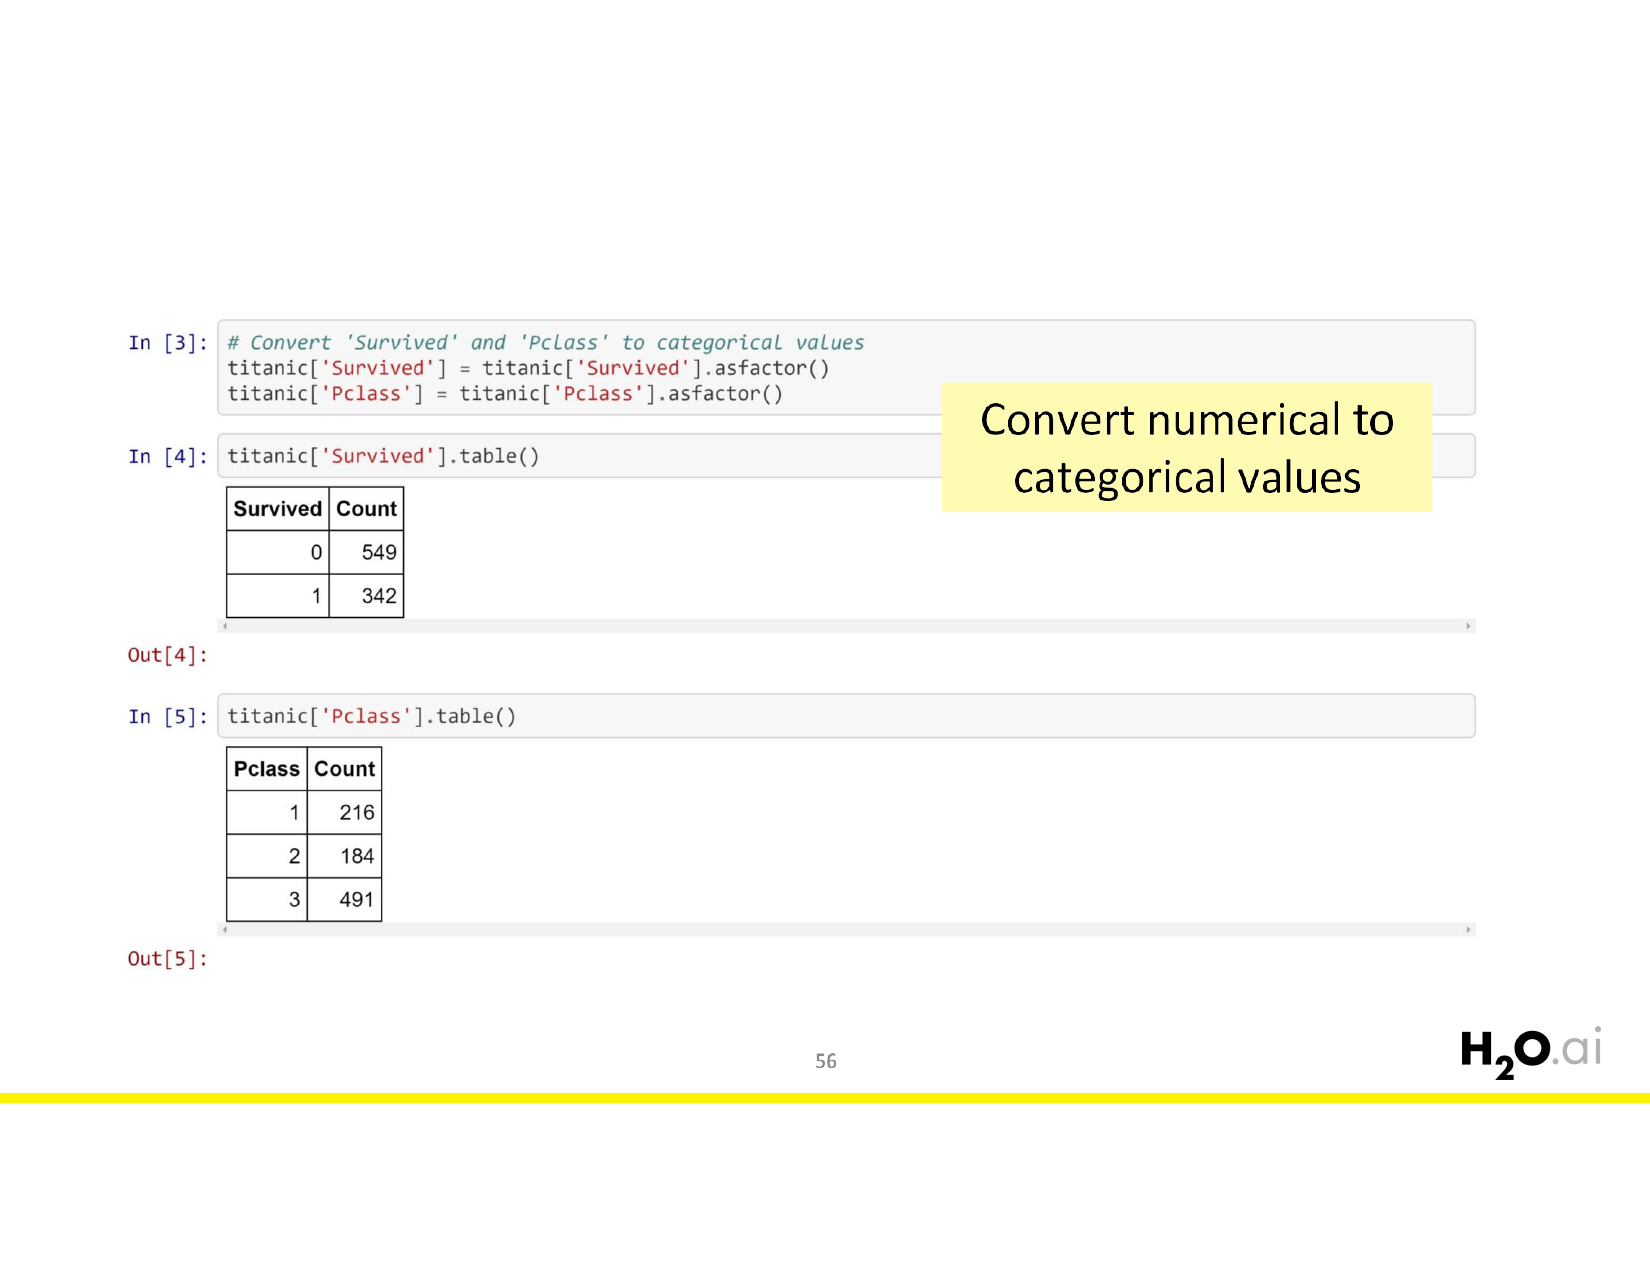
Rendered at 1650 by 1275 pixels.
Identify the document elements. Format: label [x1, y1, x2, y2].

picture [815, 1053, 836, 1068]
text_box [0, 1093, 1650, 1104]
text_box [127, 317, 1477, 970]
picture [1462, 1026, 1601, 1080]
